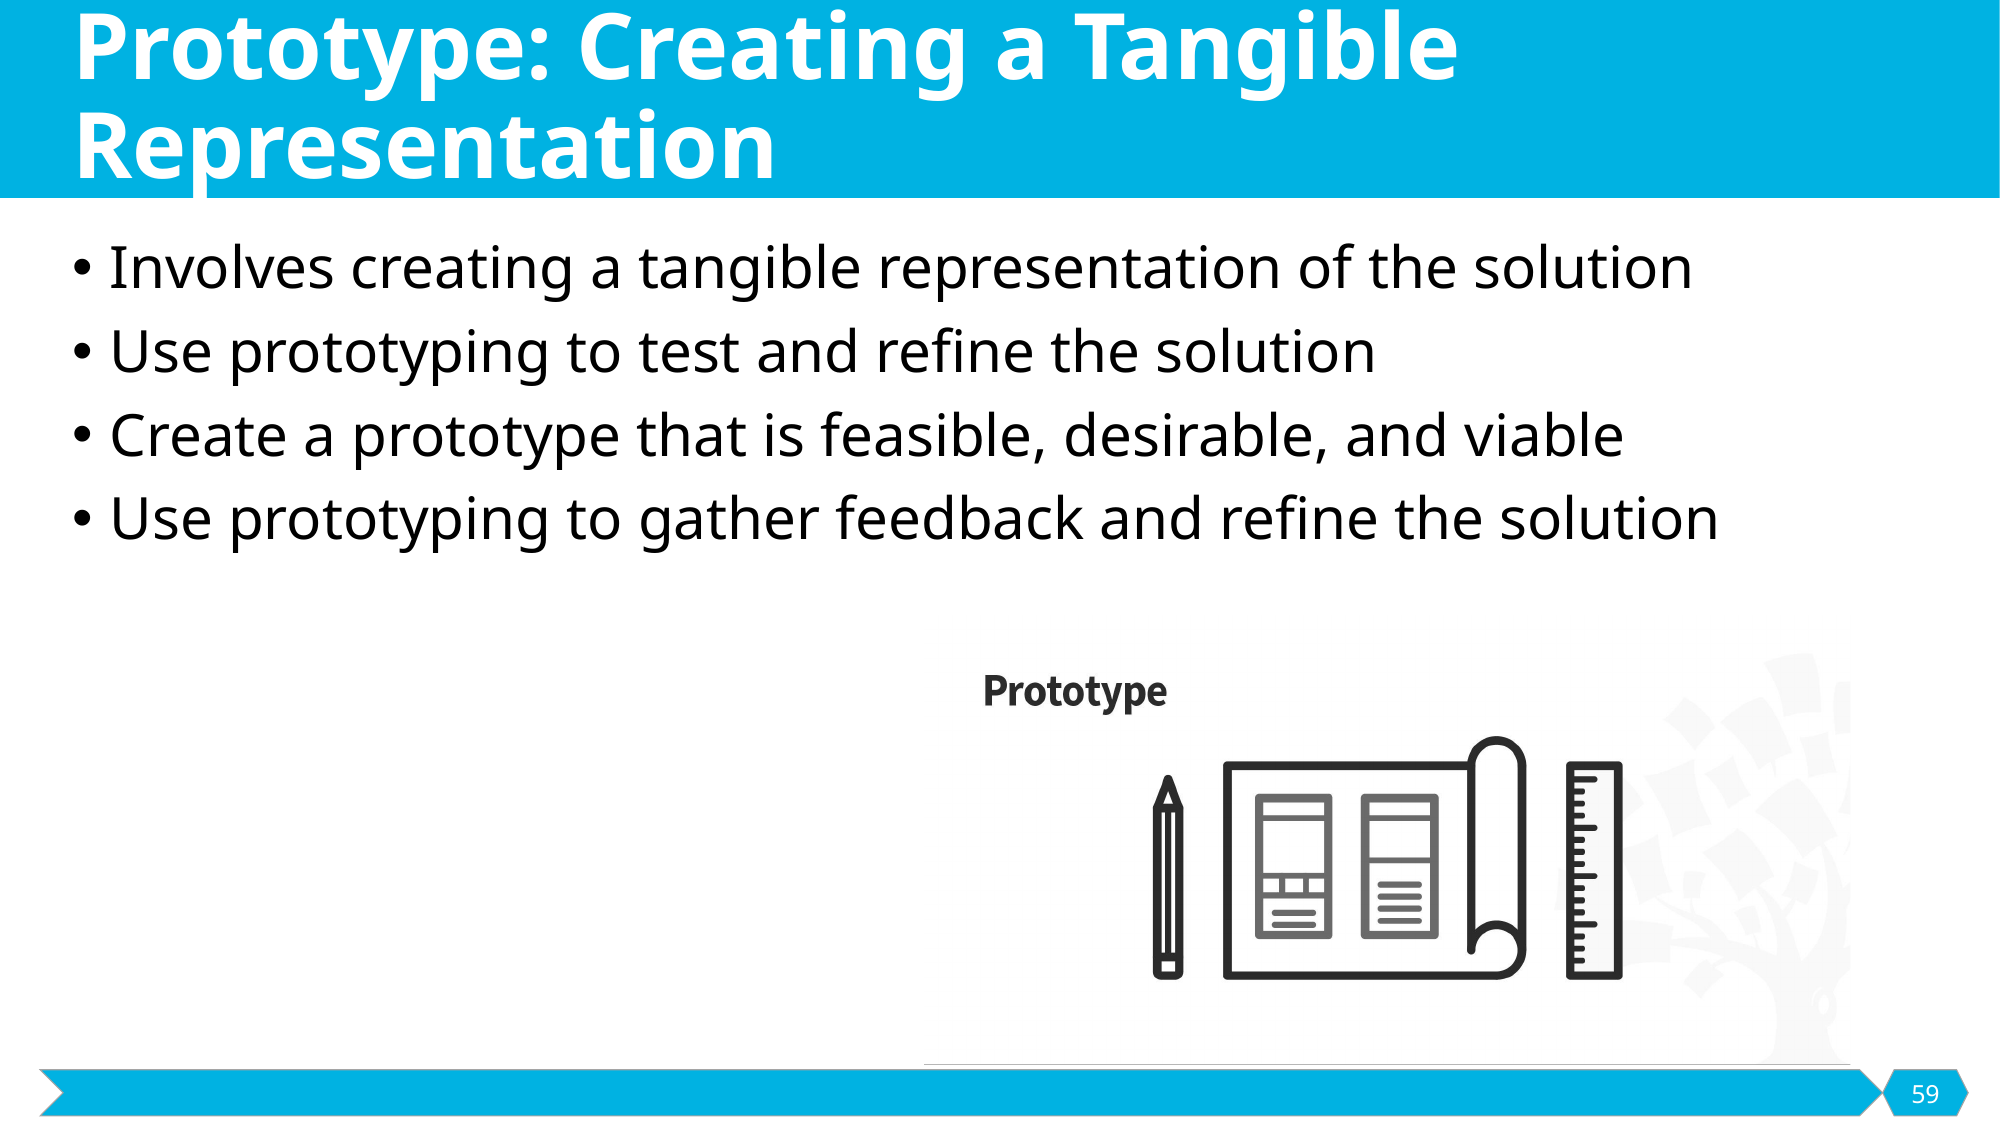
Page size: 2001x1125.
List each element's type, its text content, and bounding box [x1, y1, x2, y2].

picture [923, 615, 1851, 1066]
list Involves creating a tangible representation of the solution Use prototyping to test and refine the solution Create a prototype that is feasible, desirable, and viable Use prototyping to gather feedback and refine the solution [56, 230, 1969, 1010]
title Prototype: Creating a Tangible Representation [56, 0, 1969, 199]
slide_number 59 [1882, 1065, 1969, 1125]
